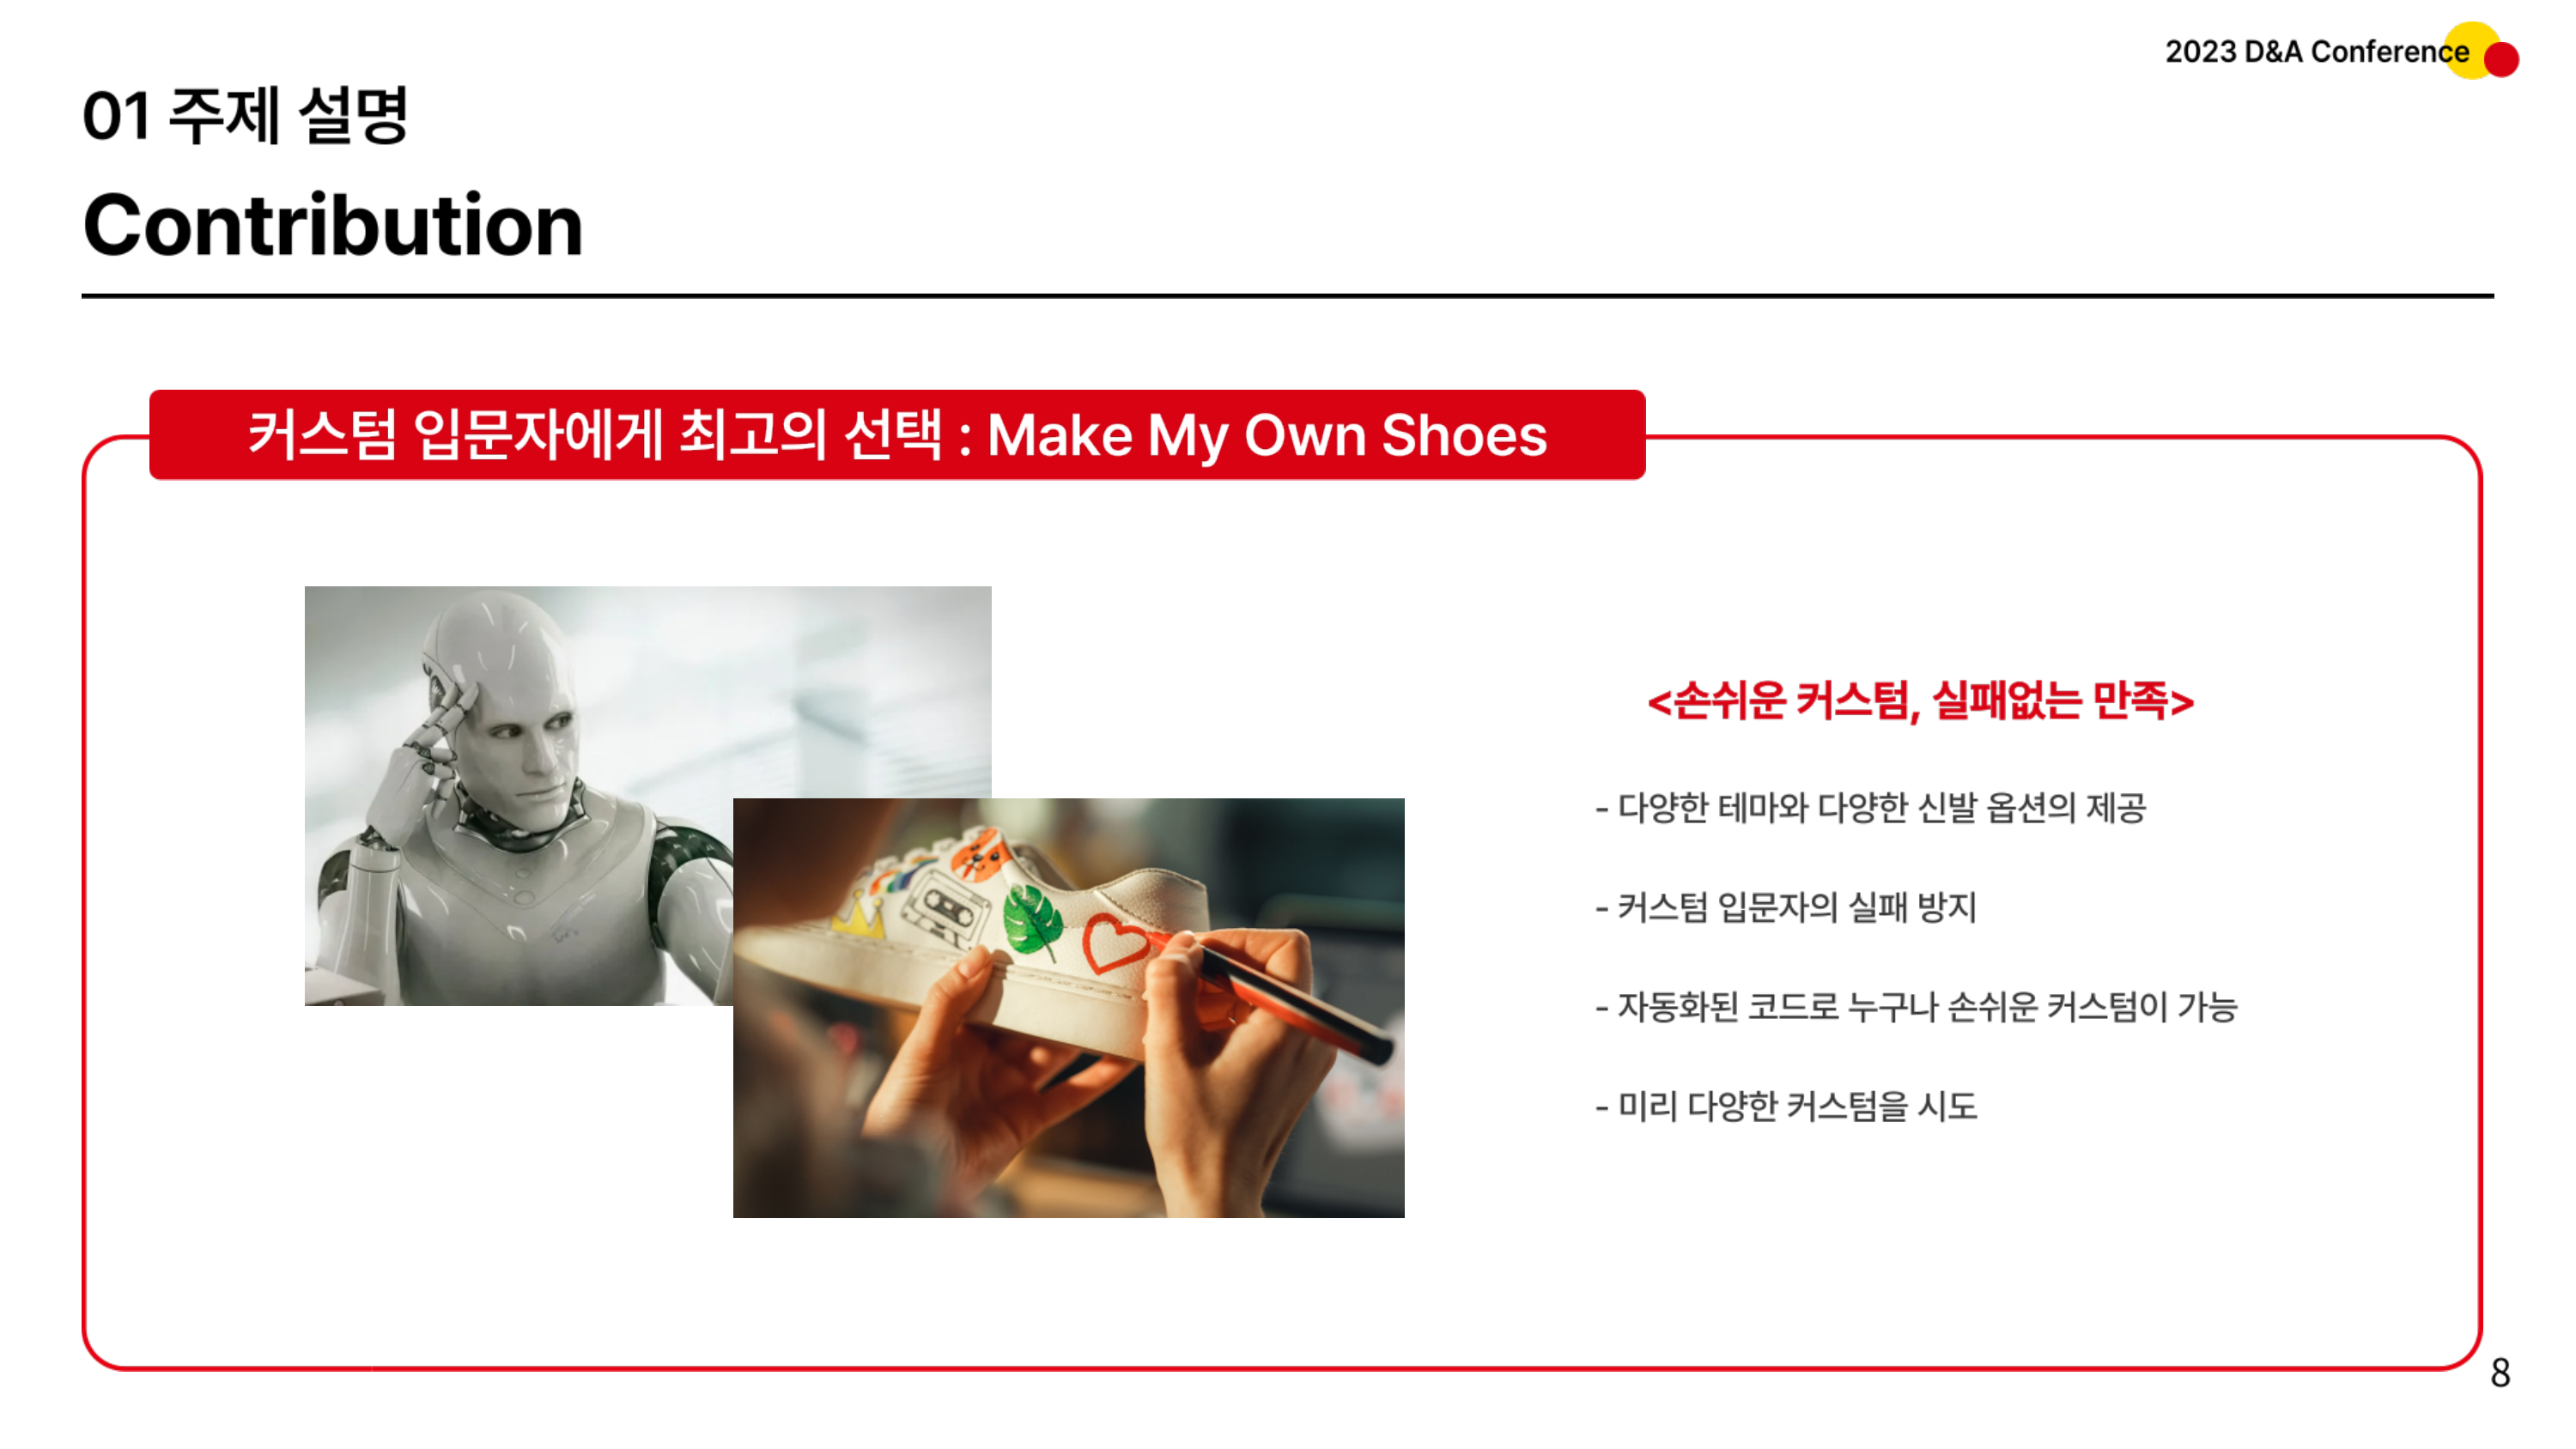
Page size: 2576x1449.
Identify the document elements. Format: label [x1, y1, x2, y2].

picture [52, 42, 669, 359]
picture [2005, 1321, 2576, 1434]
text_box [2166, 21, 2537, 80]
picture [2156, 18, 2496, 101]
text_box [672, 293, 2494, 300]
text_box [82, 434, 2483, 1373]
text_box [304, 586, 1405, 1219]
picture [1385, 652, 2364, 1166]
picture [38, 370, 1700, 530]
